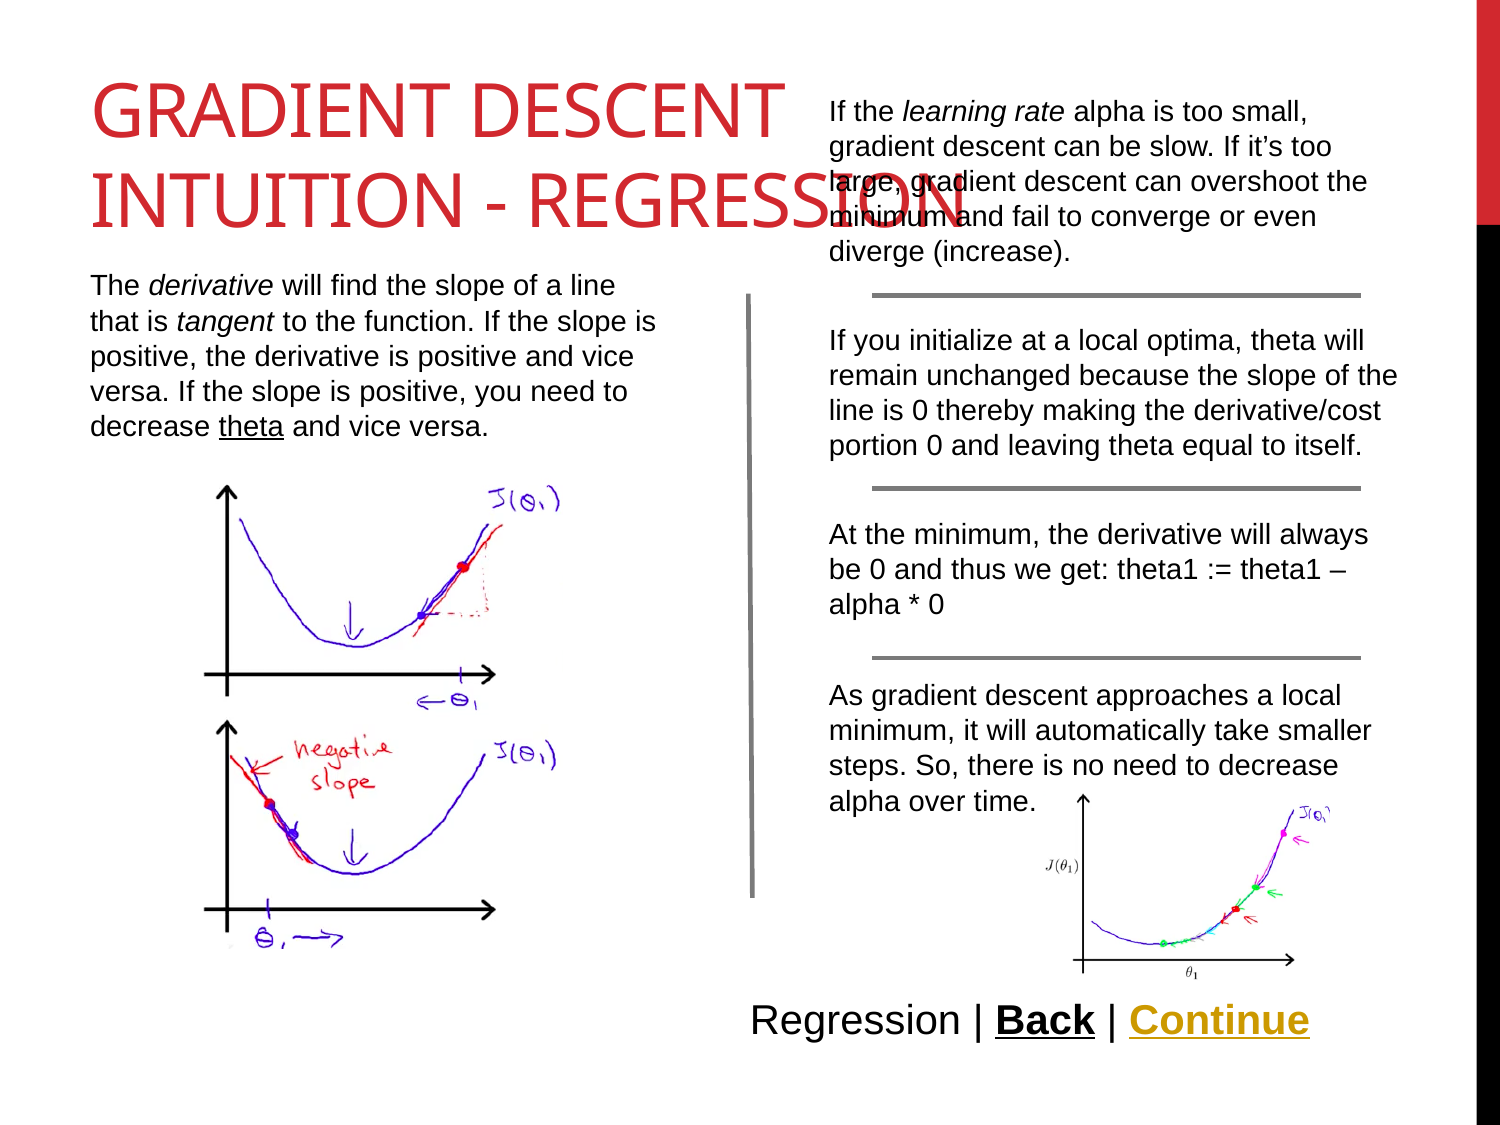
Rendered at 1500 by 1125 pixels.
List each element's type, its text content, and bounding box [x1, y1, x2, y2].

picture [200, 456, 563, 950]
text_box As gradient descent approaches a local minimum, it will automatically take smaller steps. So, there is no need to decrease alpha over time. [813, 669, 1423, 840]
text_box Regression | Back | Continue [75, 984, 1325, 1075]
title Gradient Descent Intuition - Regression [75, 25, 1025, 250]
text_box If you initialize at a local optima, theta will remain unchanged because the slope of the line is 0 thereby making the derivative/cost portion 0 and leaving theta equal to itself. [813, 313, 1423, 483]
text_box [747, 293, 753, 899]
picture [1042, 790, 1331, 981]
list The derivative will find the slope of a line that is tangent to the function. If the slope is positive, the derivative is positive and vice versa. If the slope is positive, you need to decrease theta and vice versa. [75, 259, 684, 532]
text_box At the minimum, the derivative will always be 0 and thus we get: theta1 := theta1 – alpha * 0 [813, 507, 1423, 650]
text_box If the learning rate alpha is too small, gradient descent can be slow. If it’s too large, gradient descent can overshoot the minimum and fail to converge or even diverge (increase). [813, 84, 1423, 313]
